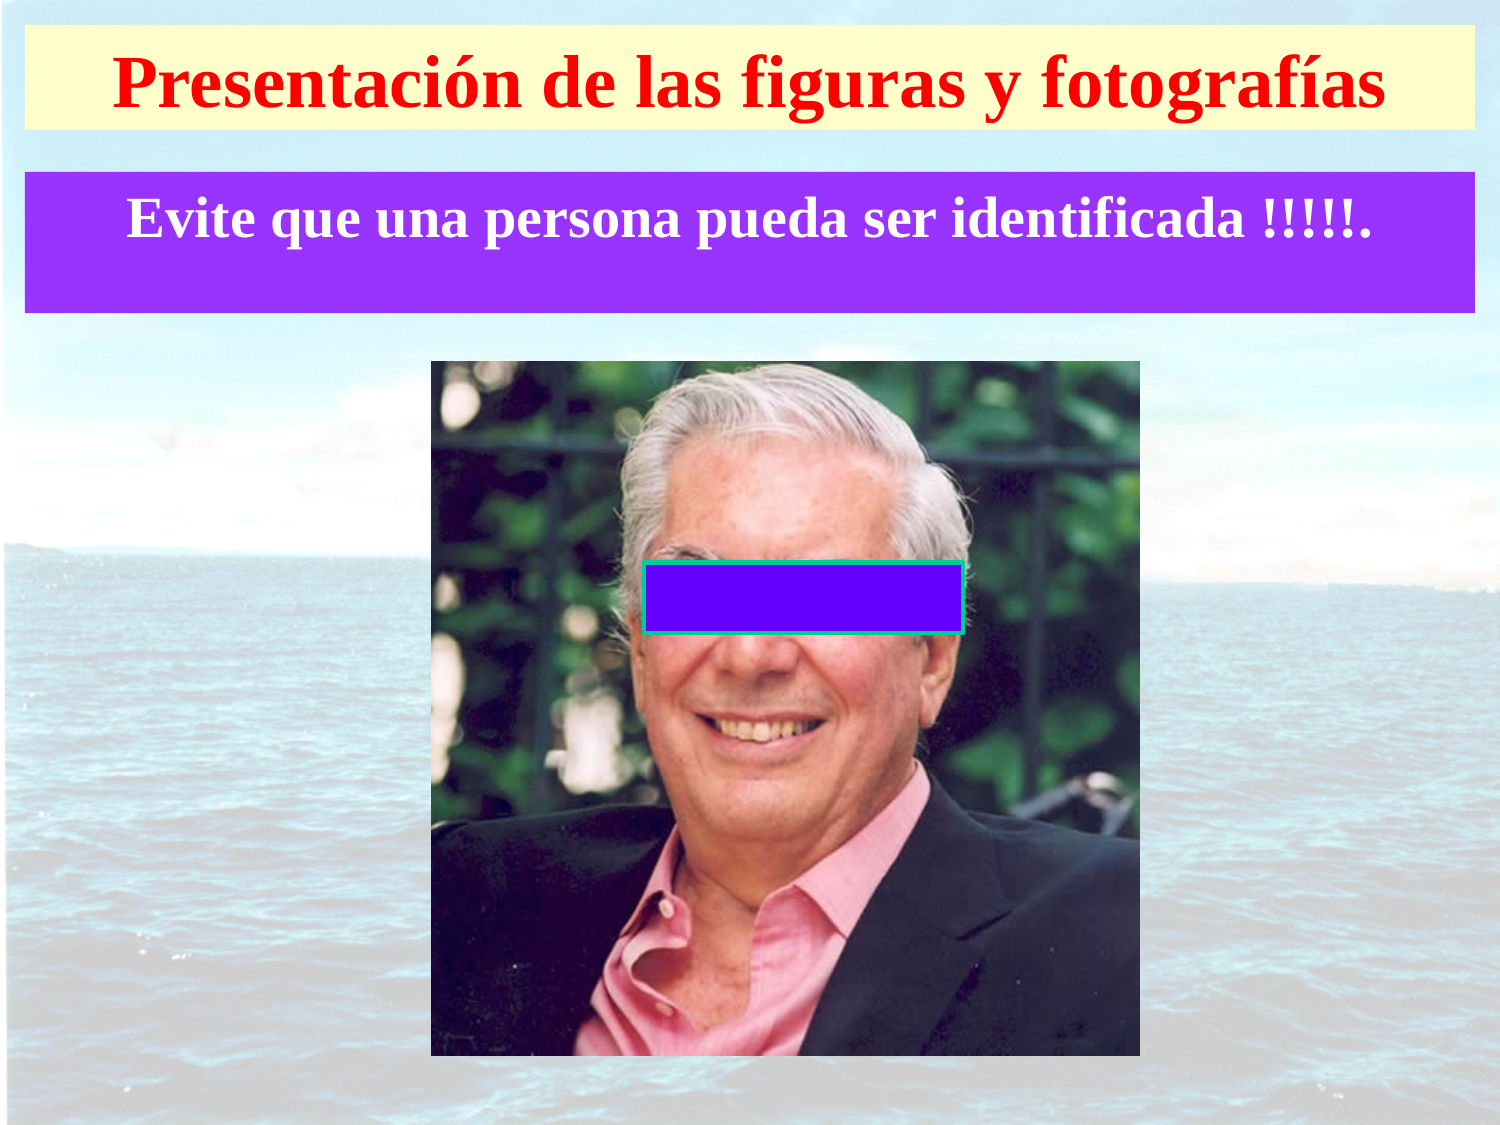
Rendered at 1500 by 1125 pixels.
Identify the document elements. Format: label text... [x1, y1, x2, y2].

text_box Evite que una persona pueda ser identificada !!!!!. [24, 171, 1475, 314]
text_box Presentación de las figuras y fotografías [24, 24, 1475, 130]
picture [0, 0, 1500, 1125]
